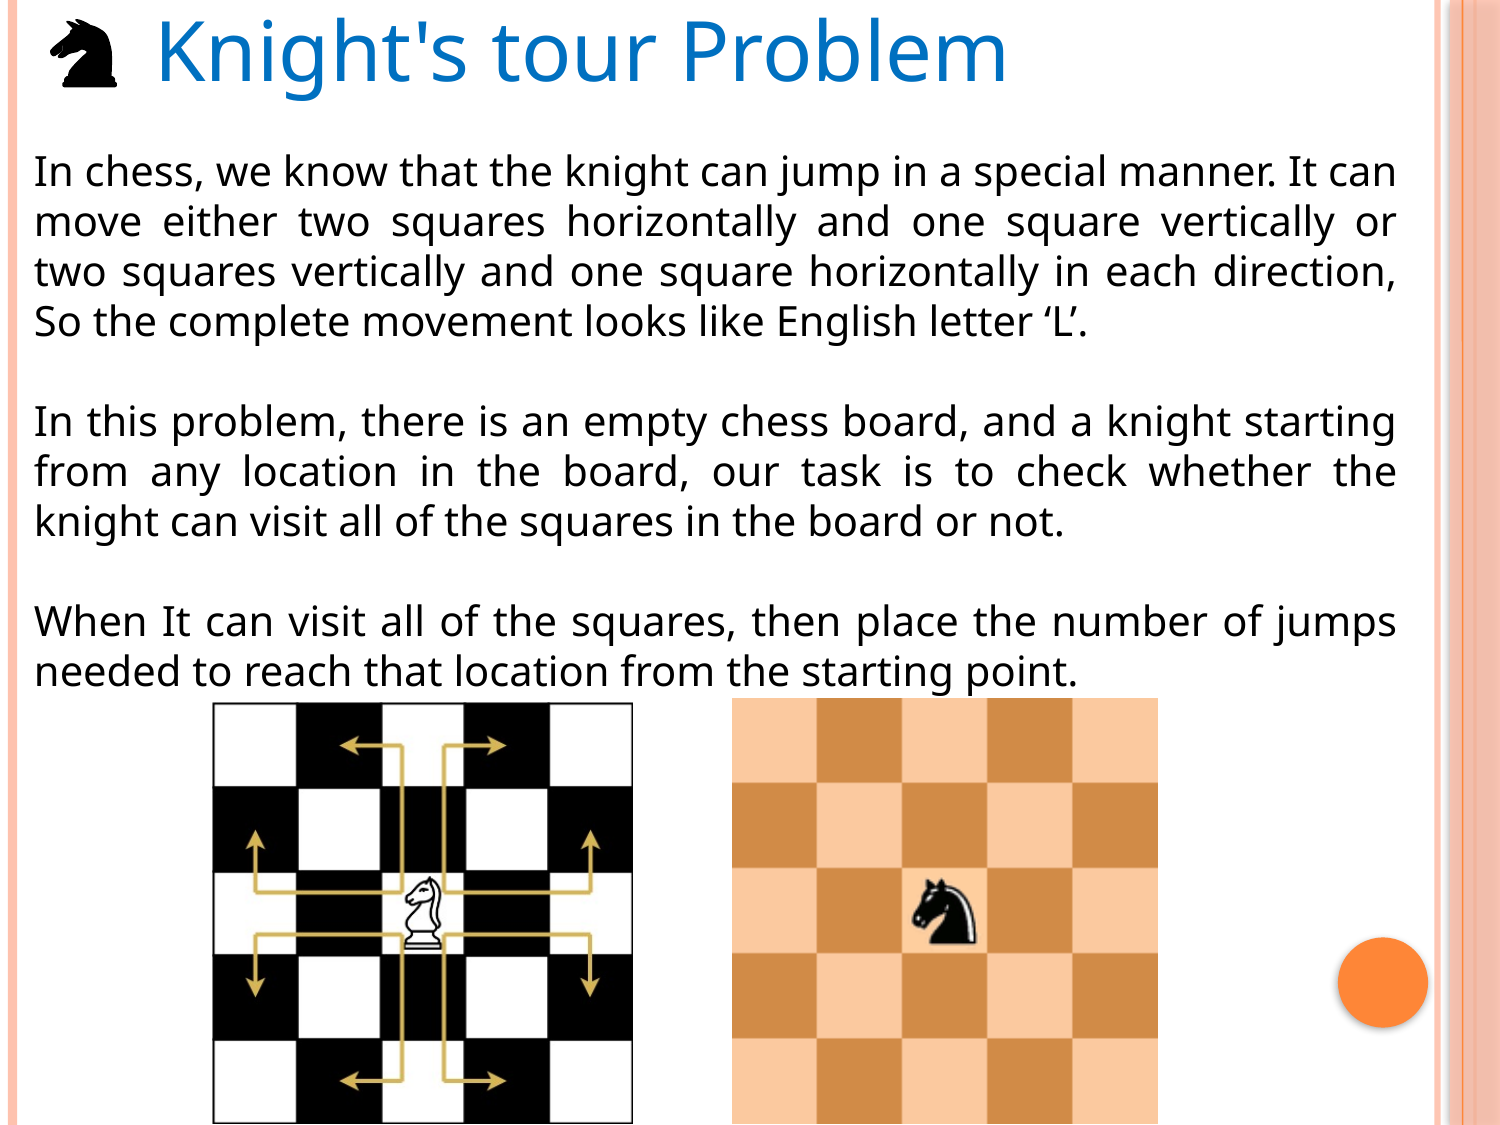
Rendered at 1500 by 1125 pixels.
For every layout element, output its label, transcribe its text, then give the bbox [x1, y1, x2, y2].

picture [211, 702, 634, 1124]
picture [732, 697, 1159, 1124]
text_box [50, 19, 117, 88]
text_box In chess, we know that the knight can jump in a special manner. It can move either two squares horizontally and one square vertically or two squares vertically and one square horizontally in each direction, So the complete movement looks like English letter ‘L’. In this problem, there is an empty chess board, and a knight starting from any location in the board, our task is to check whether the knight can visit all of the squares in the board or not. When It can visit all of the squares, then place the number of jumps needed to reach that location from the starting point. [19, 137, 1413, 753]
text_box Knight's tour Problem [138, 38, 1027, 106]
